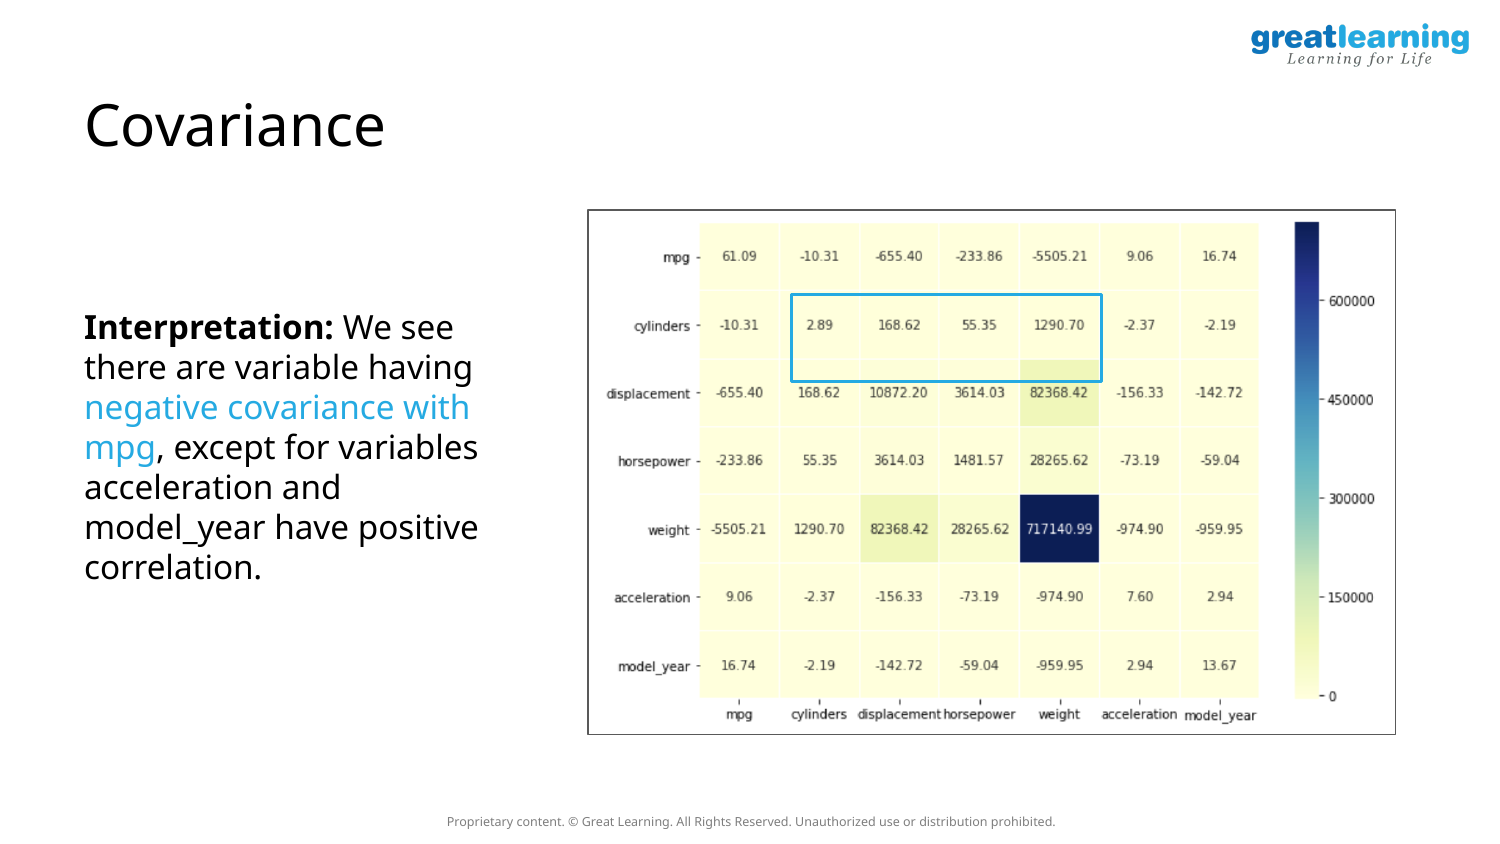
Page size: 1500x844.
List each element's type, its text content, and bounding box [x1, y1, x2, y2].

picture [1251, 23, 1469, 67]
text_box Interpretation: We see there are variable having negative covariance with mpg, except for variables acceleration and model_year have positive correlation. [69, 291, 526, 603]
picture [588, 210, 1395, 735]
title Covariance [69, 72, 1175, 167]
